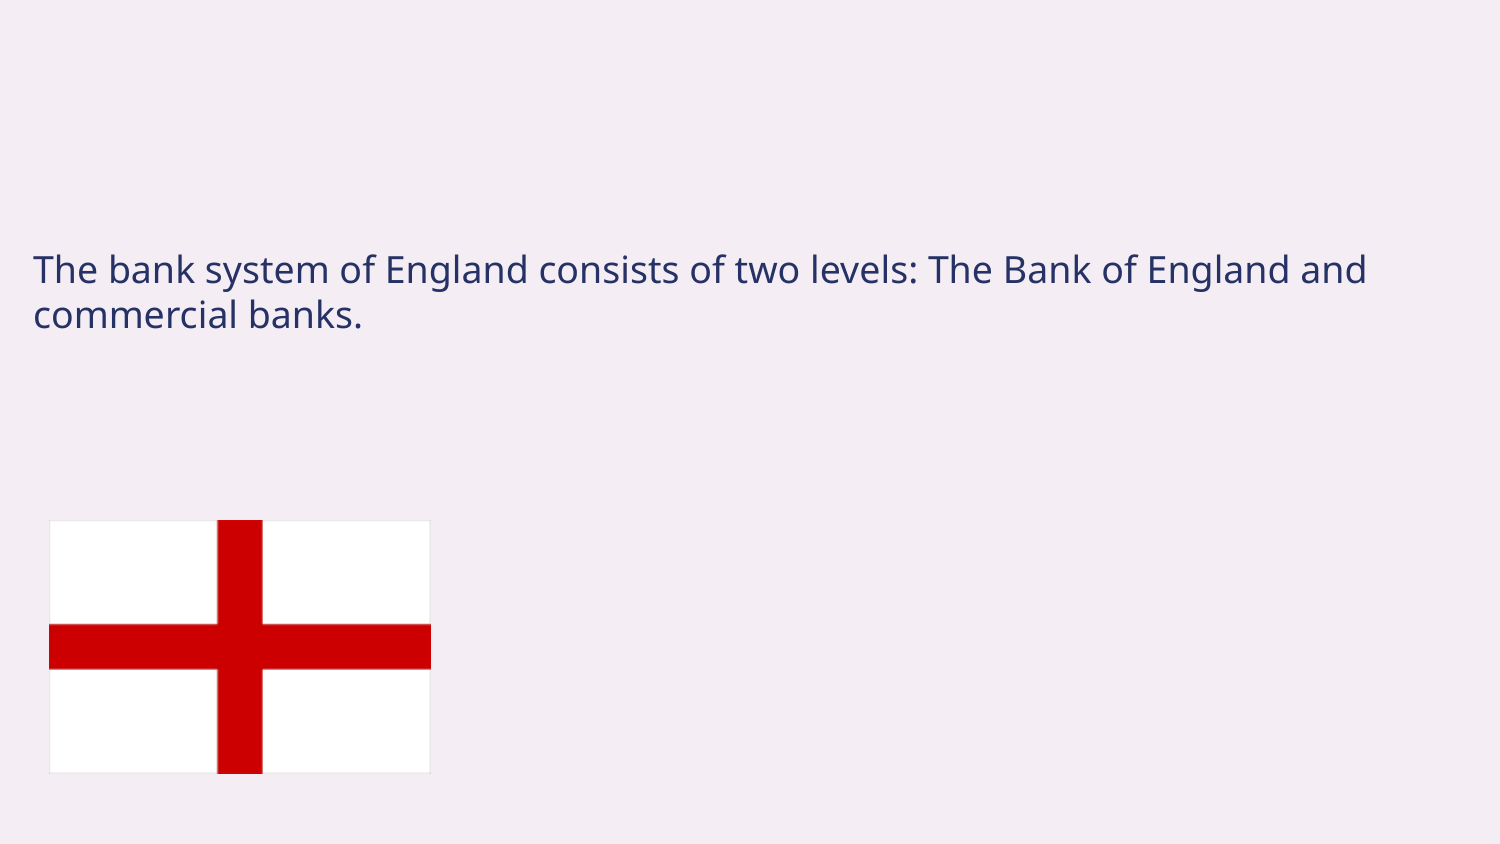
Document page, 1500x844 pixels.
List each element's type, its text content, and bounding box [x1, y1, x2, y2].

title The bank system of England consists of two levels: The Bank of England and commercial banks. [18, 177, 1456, 351]
picture [48, 519, 431, 774]
